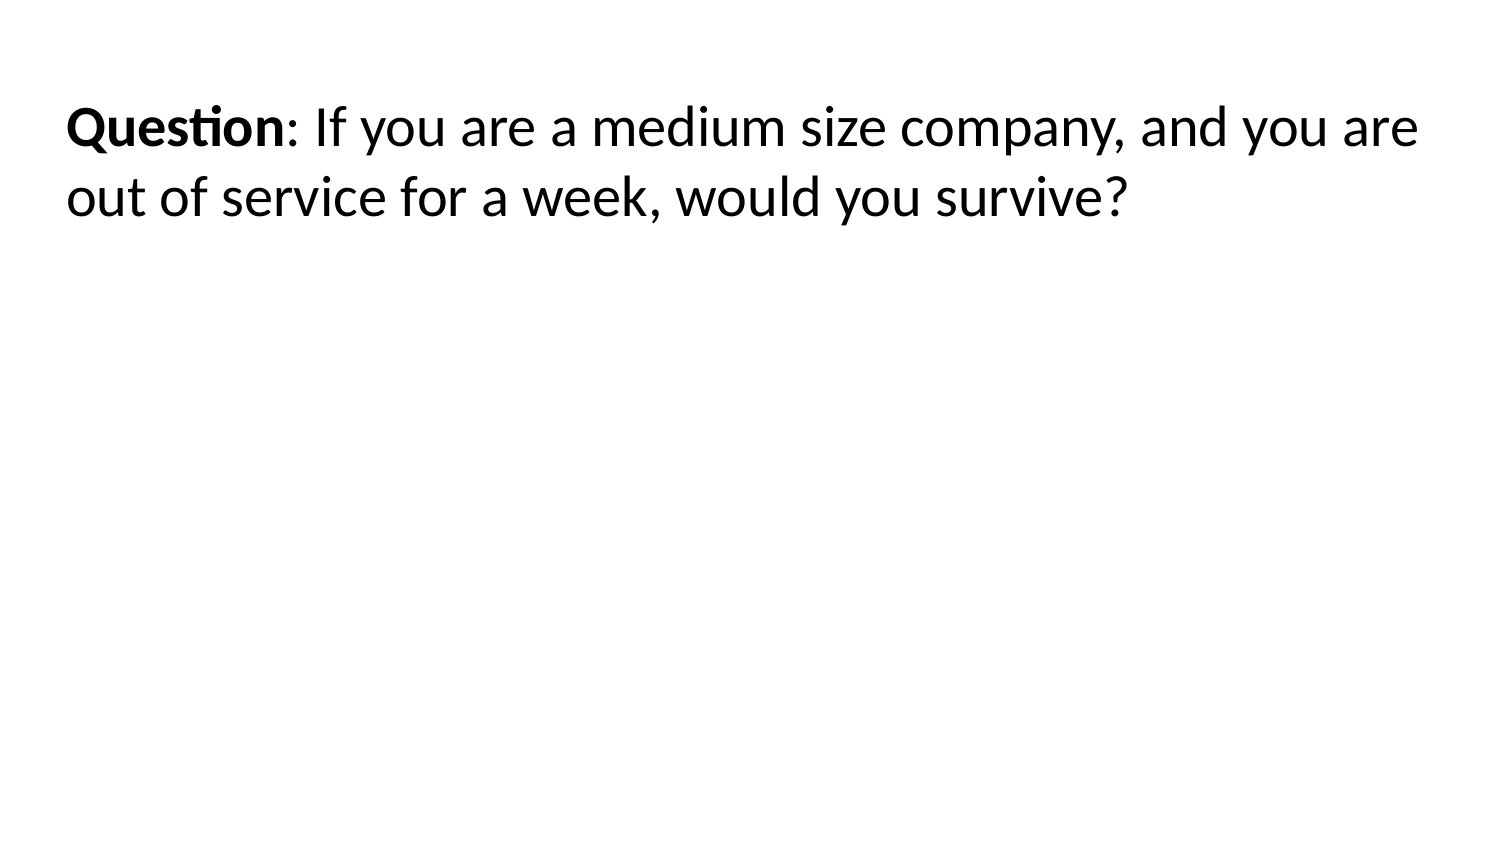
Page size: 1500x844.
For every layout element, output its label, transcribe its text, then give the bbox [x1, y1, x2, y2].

title Question: If you are a medium size company, and you are out of service for a week, would you survive? [51, 72, 1449, 244]
